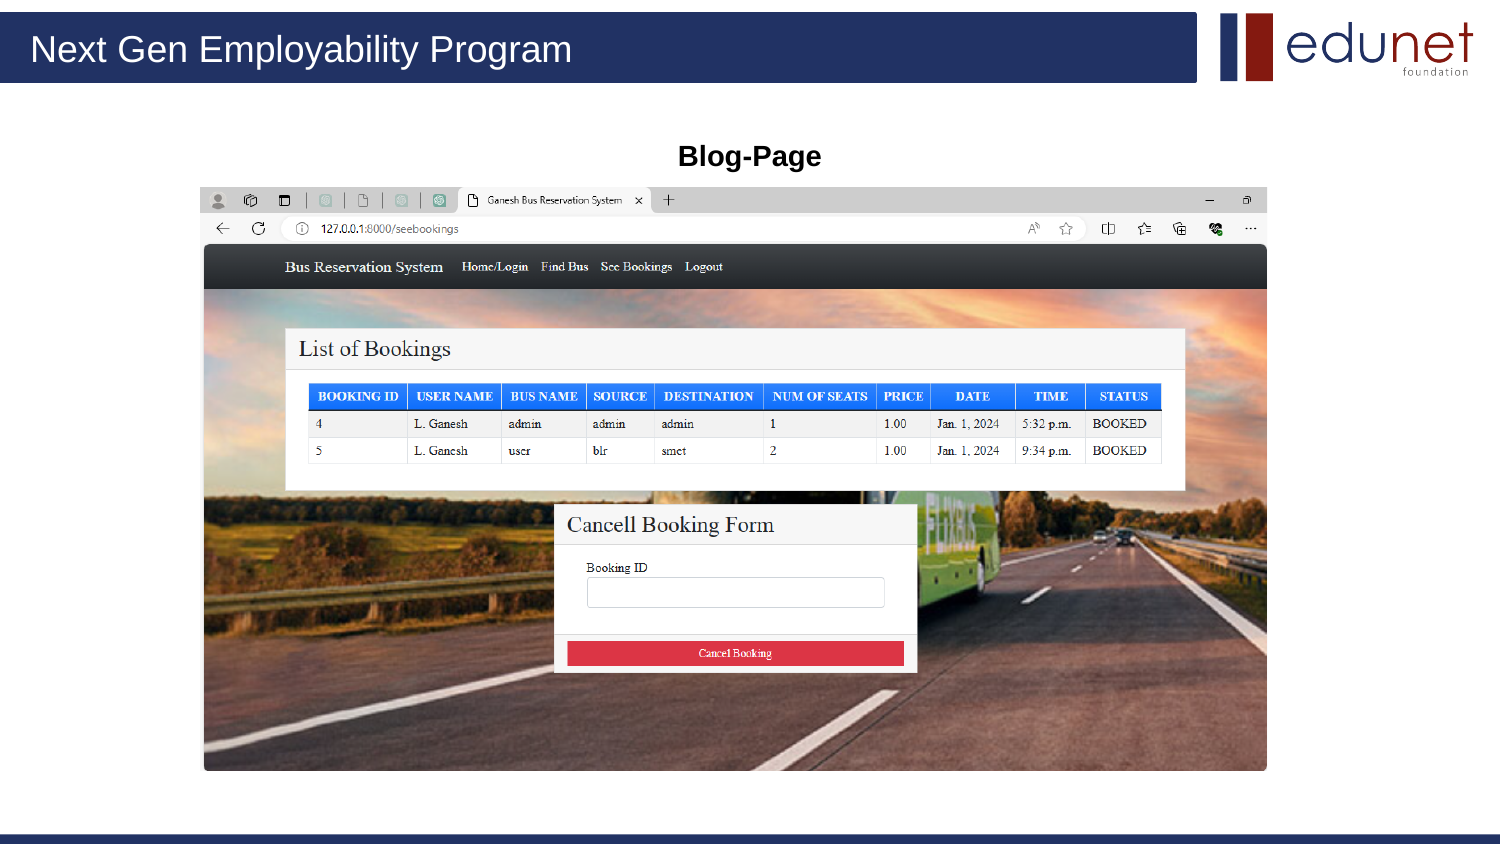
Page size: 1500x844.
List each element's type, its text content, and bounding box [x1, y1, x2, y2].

picture [1279, 14, 1482, 83]
picture [199, 186, 1268, 771]
title Blog-Page [103, 101, 1397, 208]
